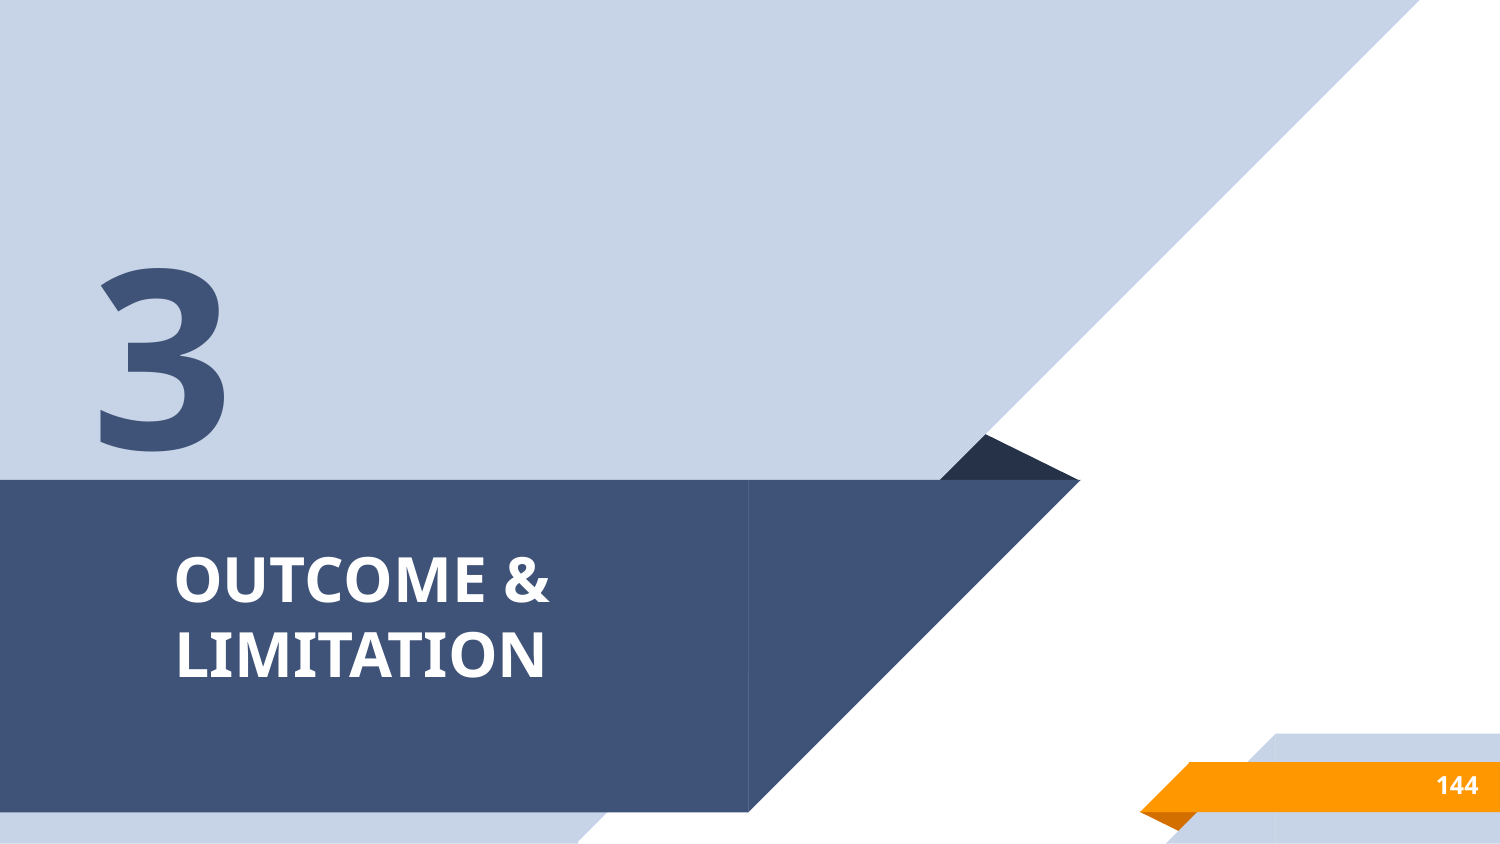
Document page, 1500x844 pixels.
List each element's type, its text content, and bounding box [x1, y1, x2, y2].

title OUTCOME & LIMITATION [26, 514, 698, 705]
text_box 3 [76, 0, 434, 515]
slide_number ‹#› [1249, 760, 1494, 813]
